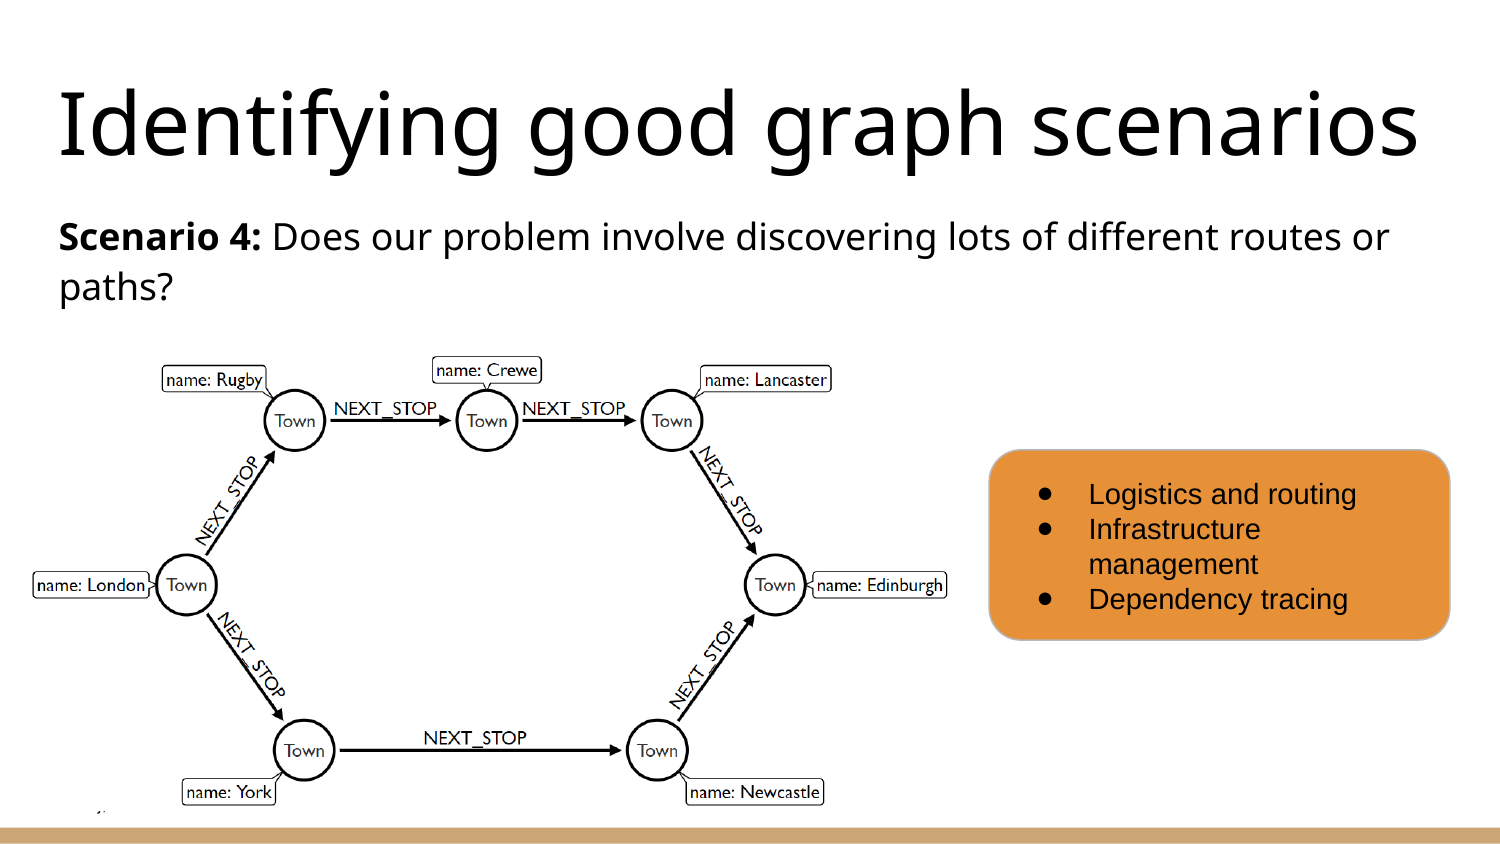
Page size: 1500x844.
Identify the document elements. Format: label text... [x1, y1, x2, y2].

text_box Logistics and routing Infrastructure management Dependency tracing [989, 449, 1450, 641]
title Identifying good graph scenarios [51, 51, 1449, 189]
picture [24, 348, 953, 811]
list Scenario 4: Does our problem involve discovering lots of different routes or paths? [51, 200, 1449, 752]
